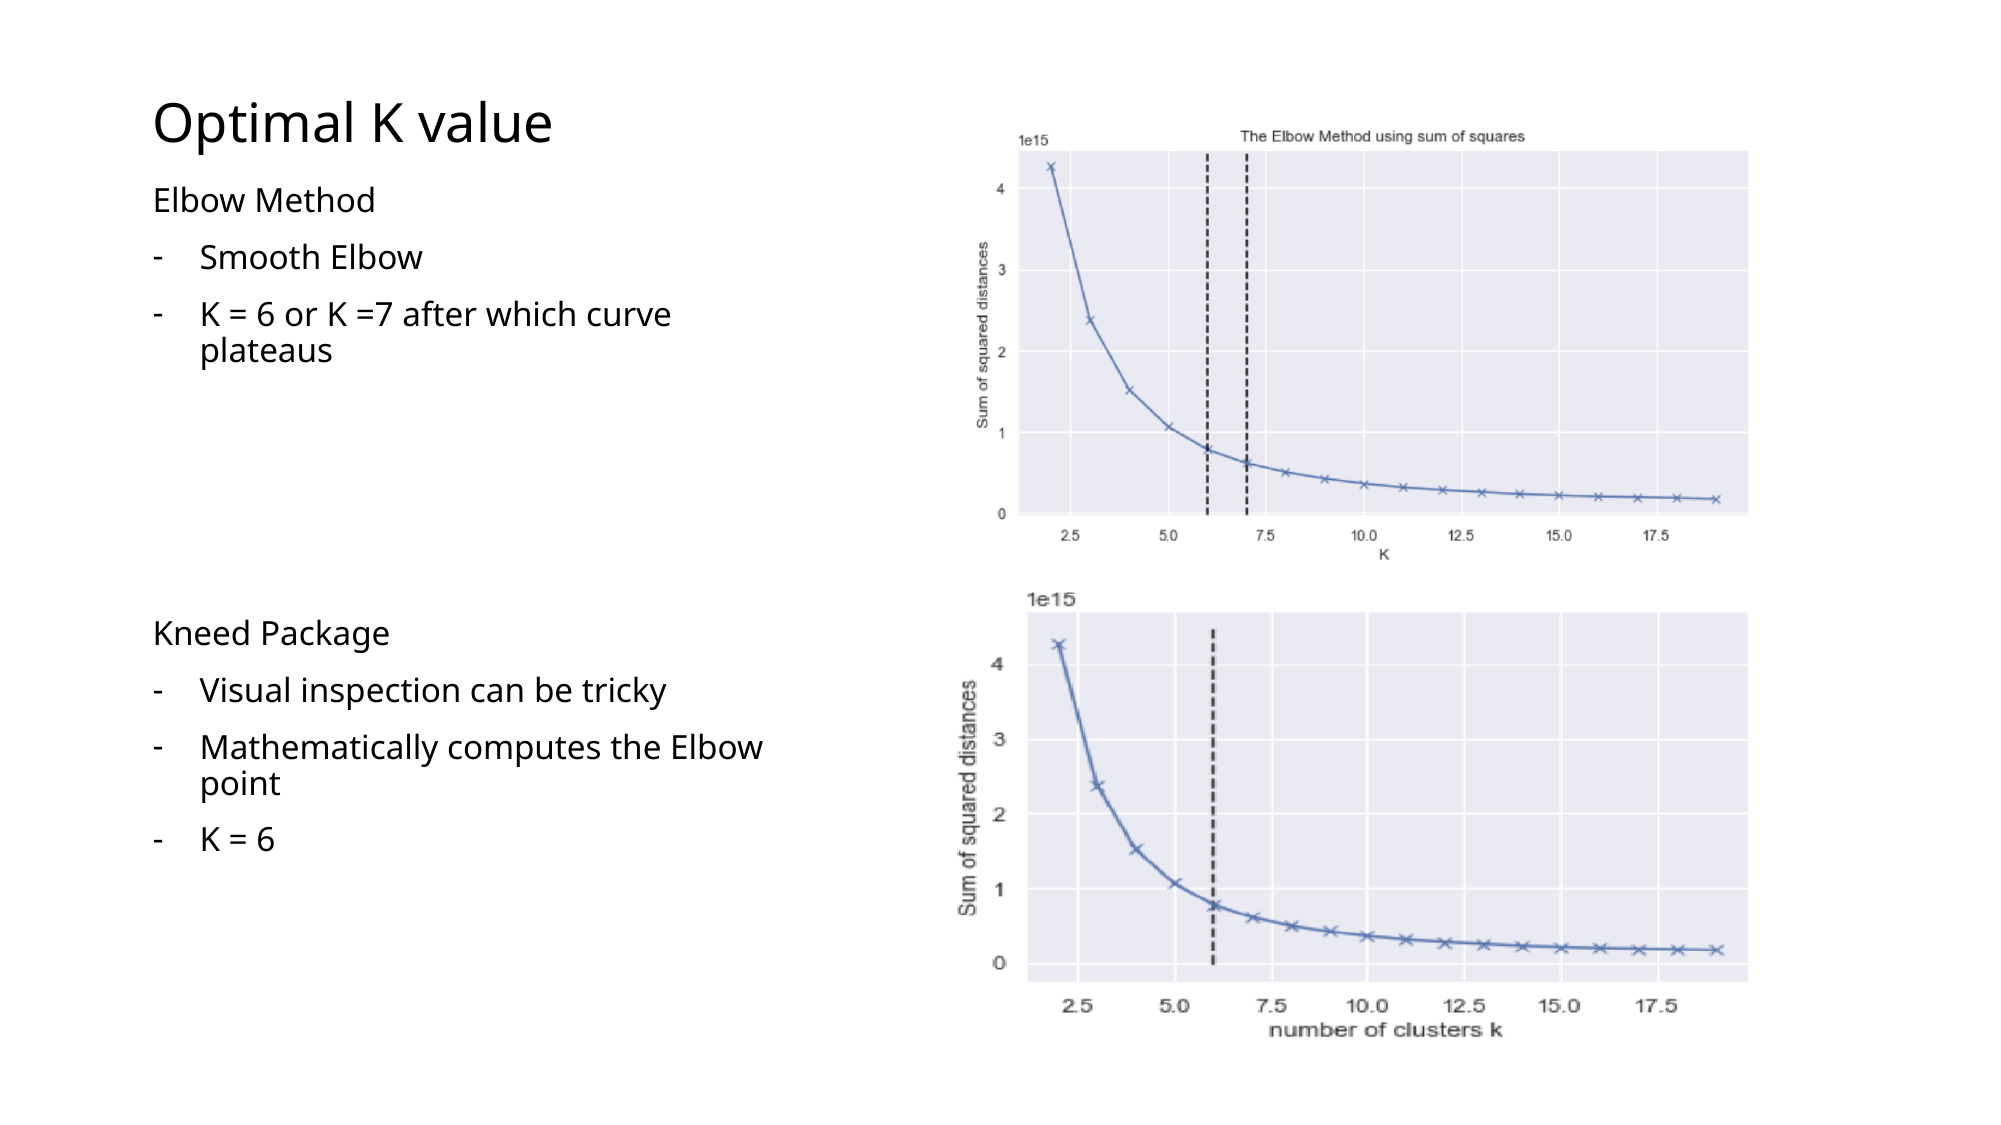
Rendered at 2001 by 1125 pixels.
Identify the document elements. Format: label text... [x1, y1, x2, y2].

list Elbow Method Smooth Elbow K = 6 or K =7 after which curve plateaus Kneed Package Visual inspection can be tricky Mathematically computes the Elbow point K = 6 [137, 176, 783, 963]
picture [934, 118, 1795, 1057]
title Optimal K value [137, 75, 783, 162]
